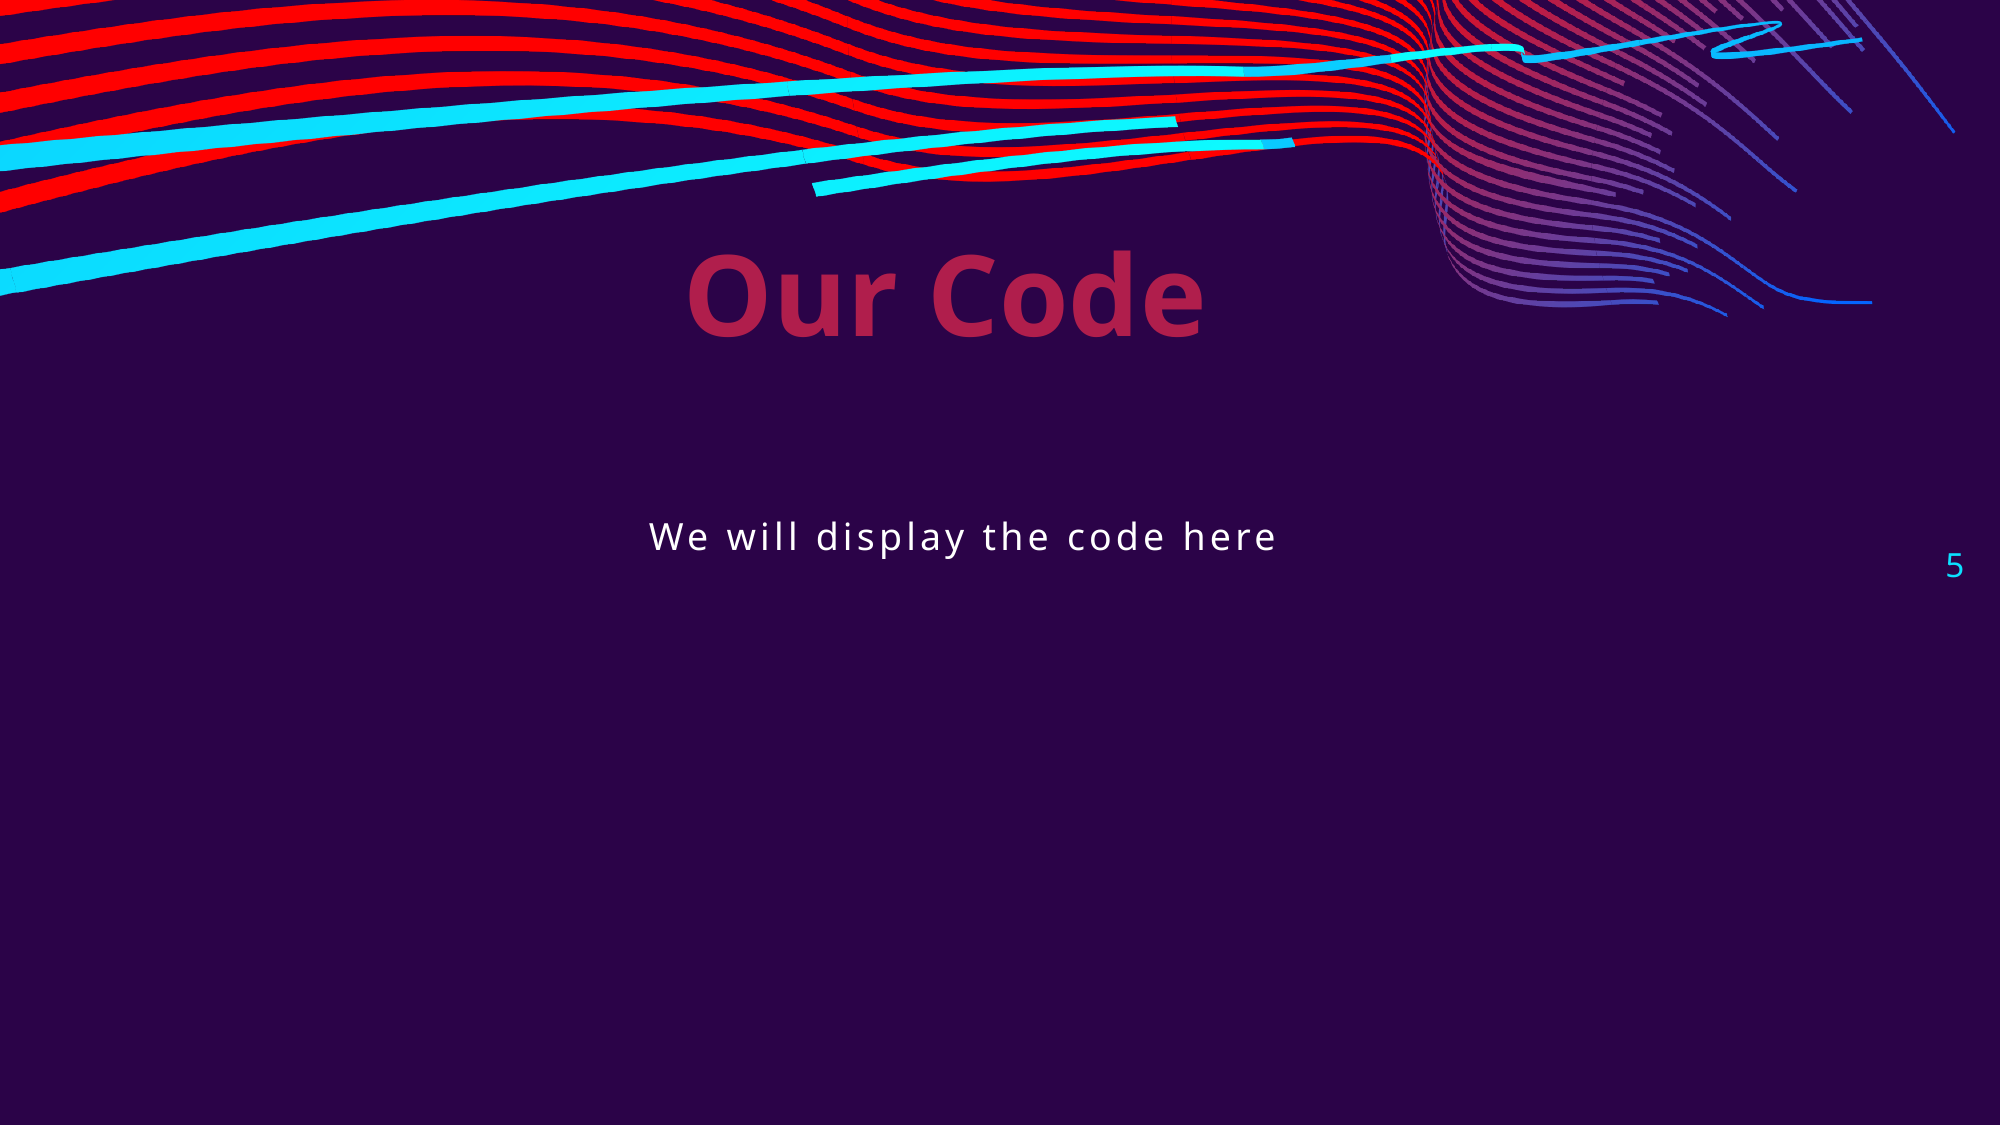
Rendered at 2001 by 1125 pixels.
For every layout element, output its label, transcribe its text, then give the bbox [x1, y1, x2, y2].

list We will display the code here [485, 460, 1441, 779]
text_box Our Code [668, 216, 1222, 367]
picture [0, 0, 2000, 1125]
slide_number 5 [1889, 519, 1980, 615]
